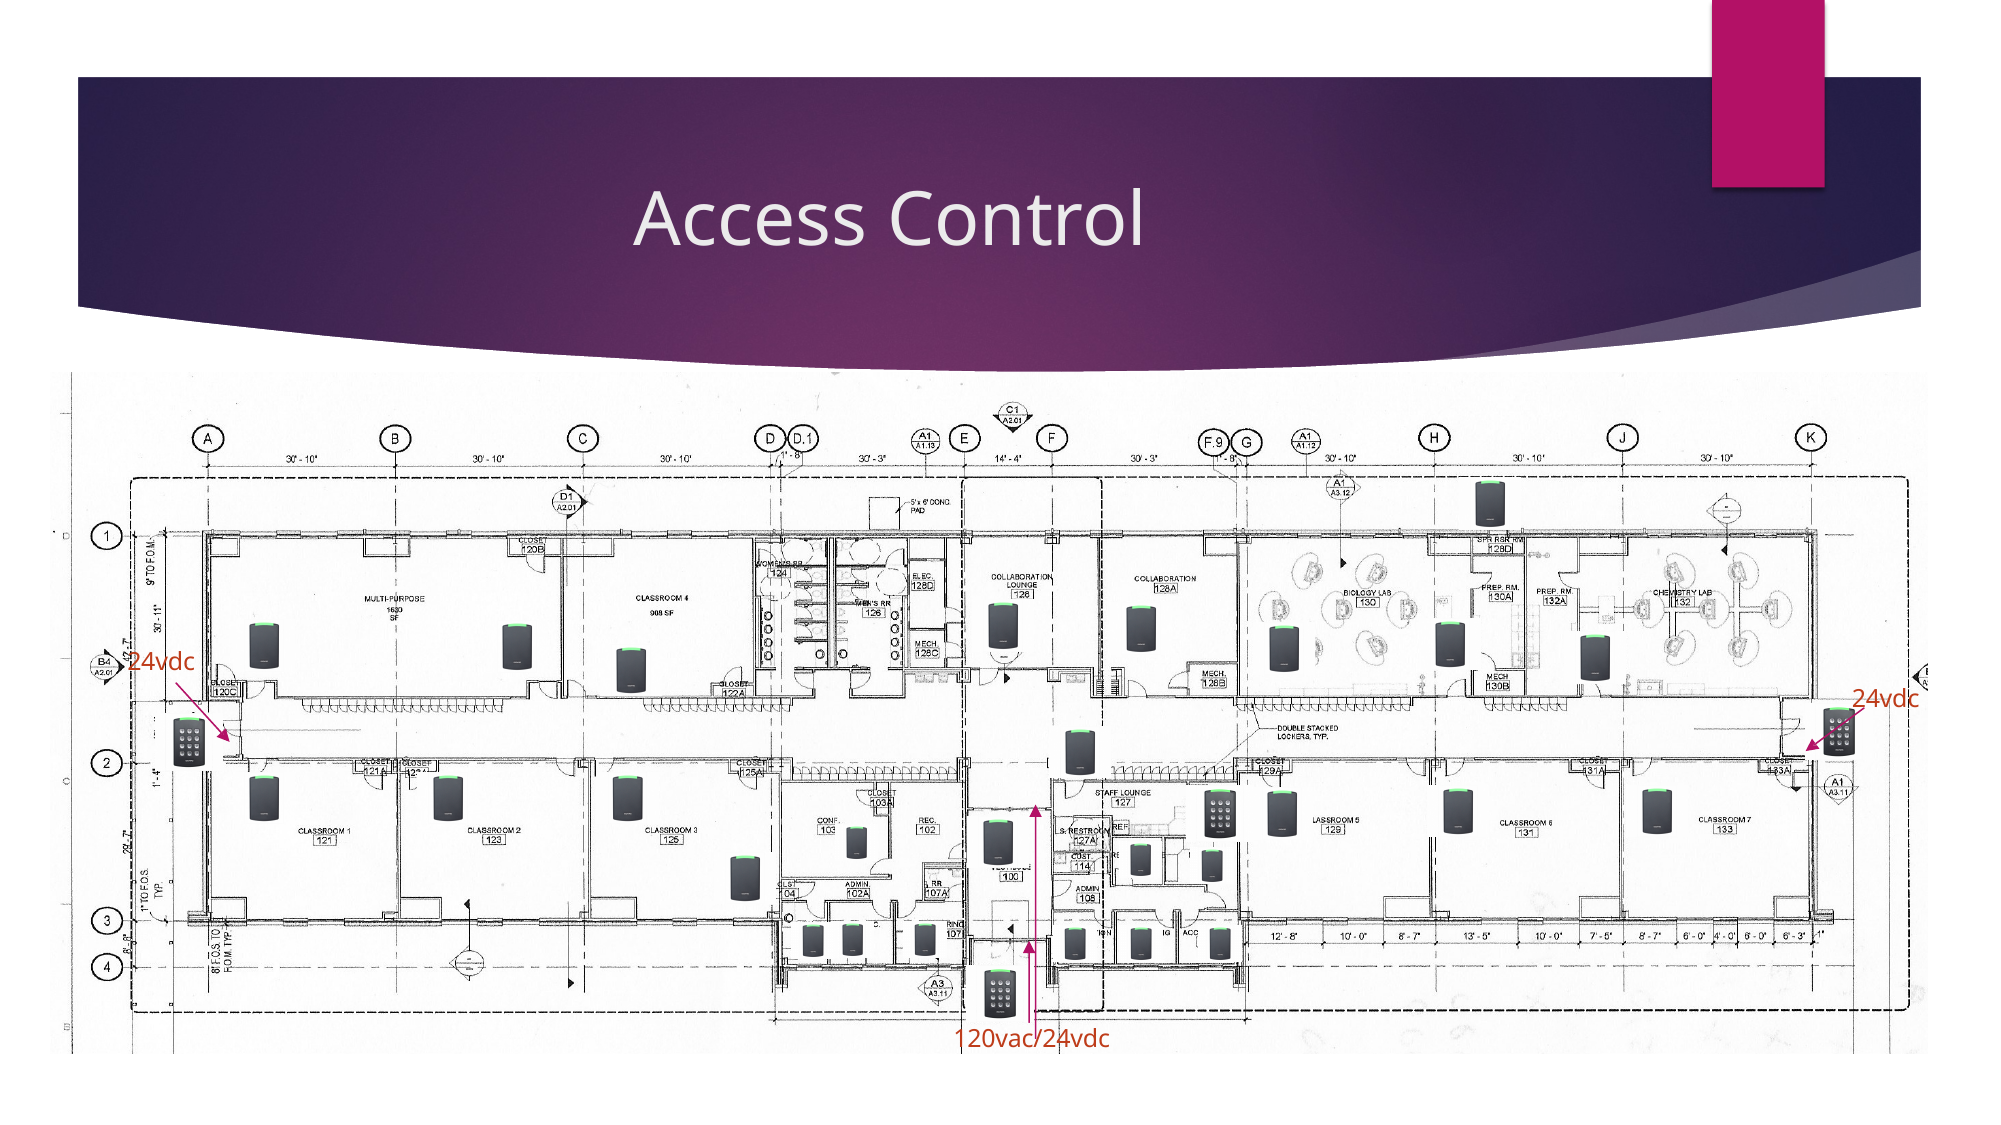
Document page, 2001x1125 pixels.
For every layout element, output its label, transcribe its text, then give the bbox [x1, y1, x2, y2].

title Access Control [202, 168, 1798, 359]
picture [651, 359, 1432, 371]
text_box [50, 372, 1928, 1055]
picture [1798, 0, 1920, 287]
picture [79, 0, 1712, 322]
